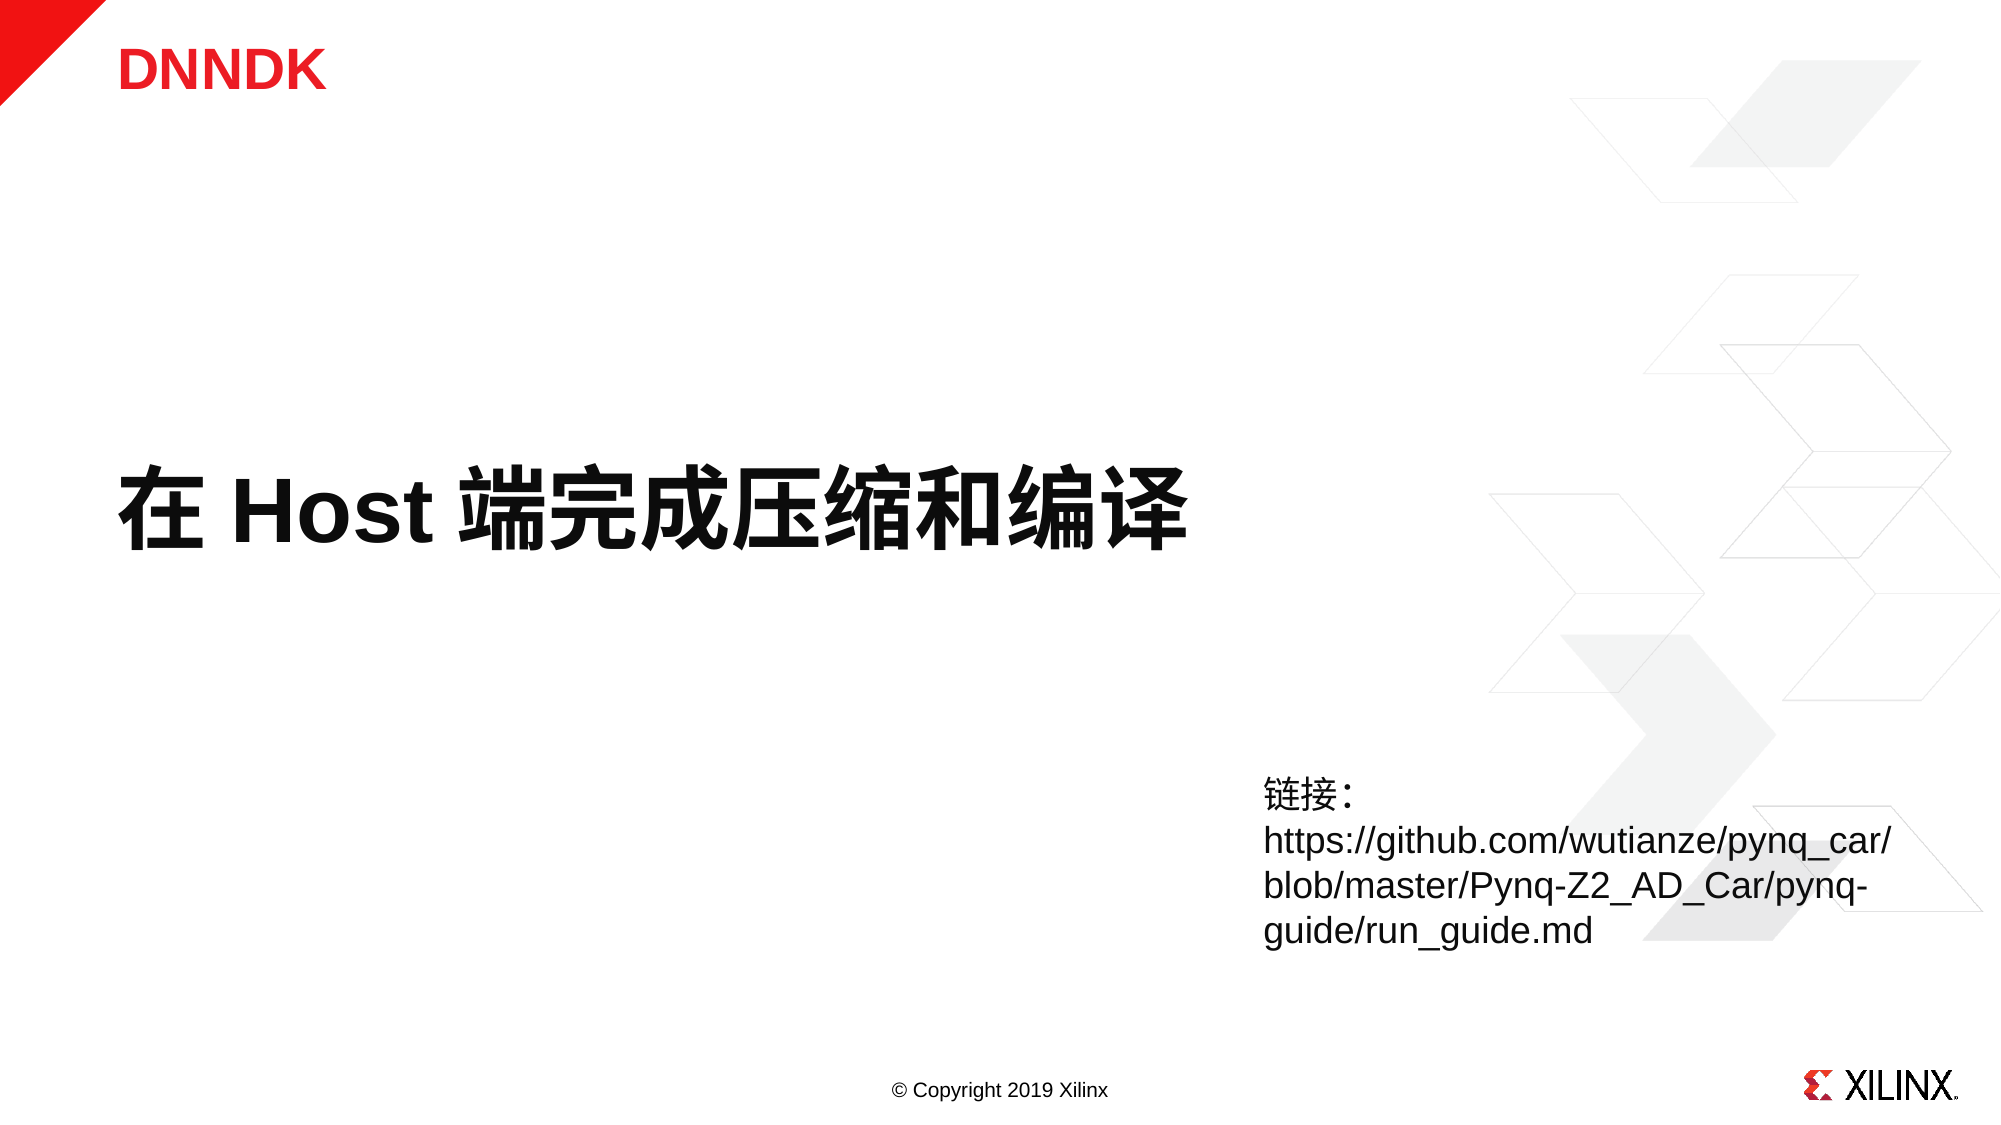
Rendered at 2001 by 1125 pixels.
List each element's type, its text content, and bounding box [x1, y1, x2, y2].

title DNNDK [101, 31, 1916, 115]
picture [1479, 0, 2000, 1125]
text_box 链接： https://github.com/wutianze/pynq_car/blob/master/Pynq-Z2_AD_Car/pynq-guide/run_guide.md [1248, 763, 1971, 959]
text_box 在Host端完成压缩和编译 [101, 443, 1834, 569]
